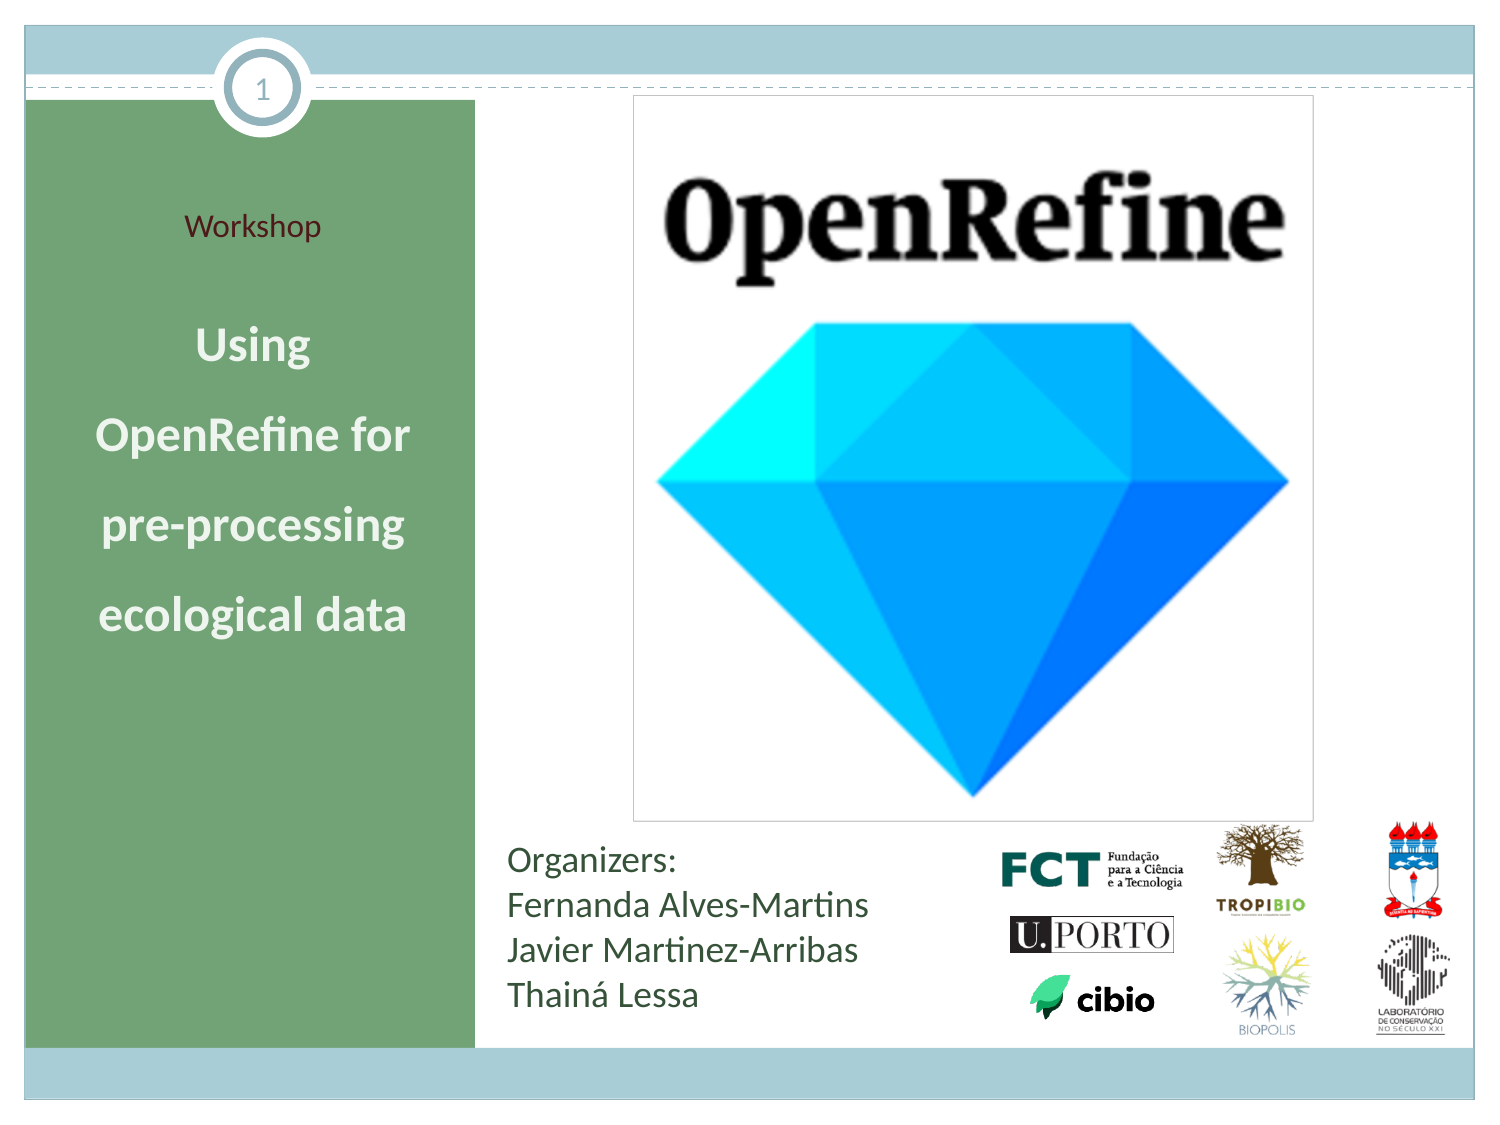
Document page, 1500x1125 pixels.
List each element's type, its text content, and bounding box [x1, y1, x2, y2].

slide_number ‹#› [225, 51, 300, 124]
picture [1025, 963, 1158, 1024]
picture [1375, 934, 1450, 1036]
title Organizers: Fernanda Alves-Martins Javier Martinez-Arribas Thainá Lessa [492, 825, 1455, 1025]
picture [1215, 934, 1314, 1036]
list Workshop Using OpenRefine for pre-processing ecological data [53, 137, 454, 1000]
picture [995, 845, 1188, 894]
picture [1382, 818, 1443, 920]
picture [1009, 916, 1174, 953]
picture [632, 93, 1315, 920]
